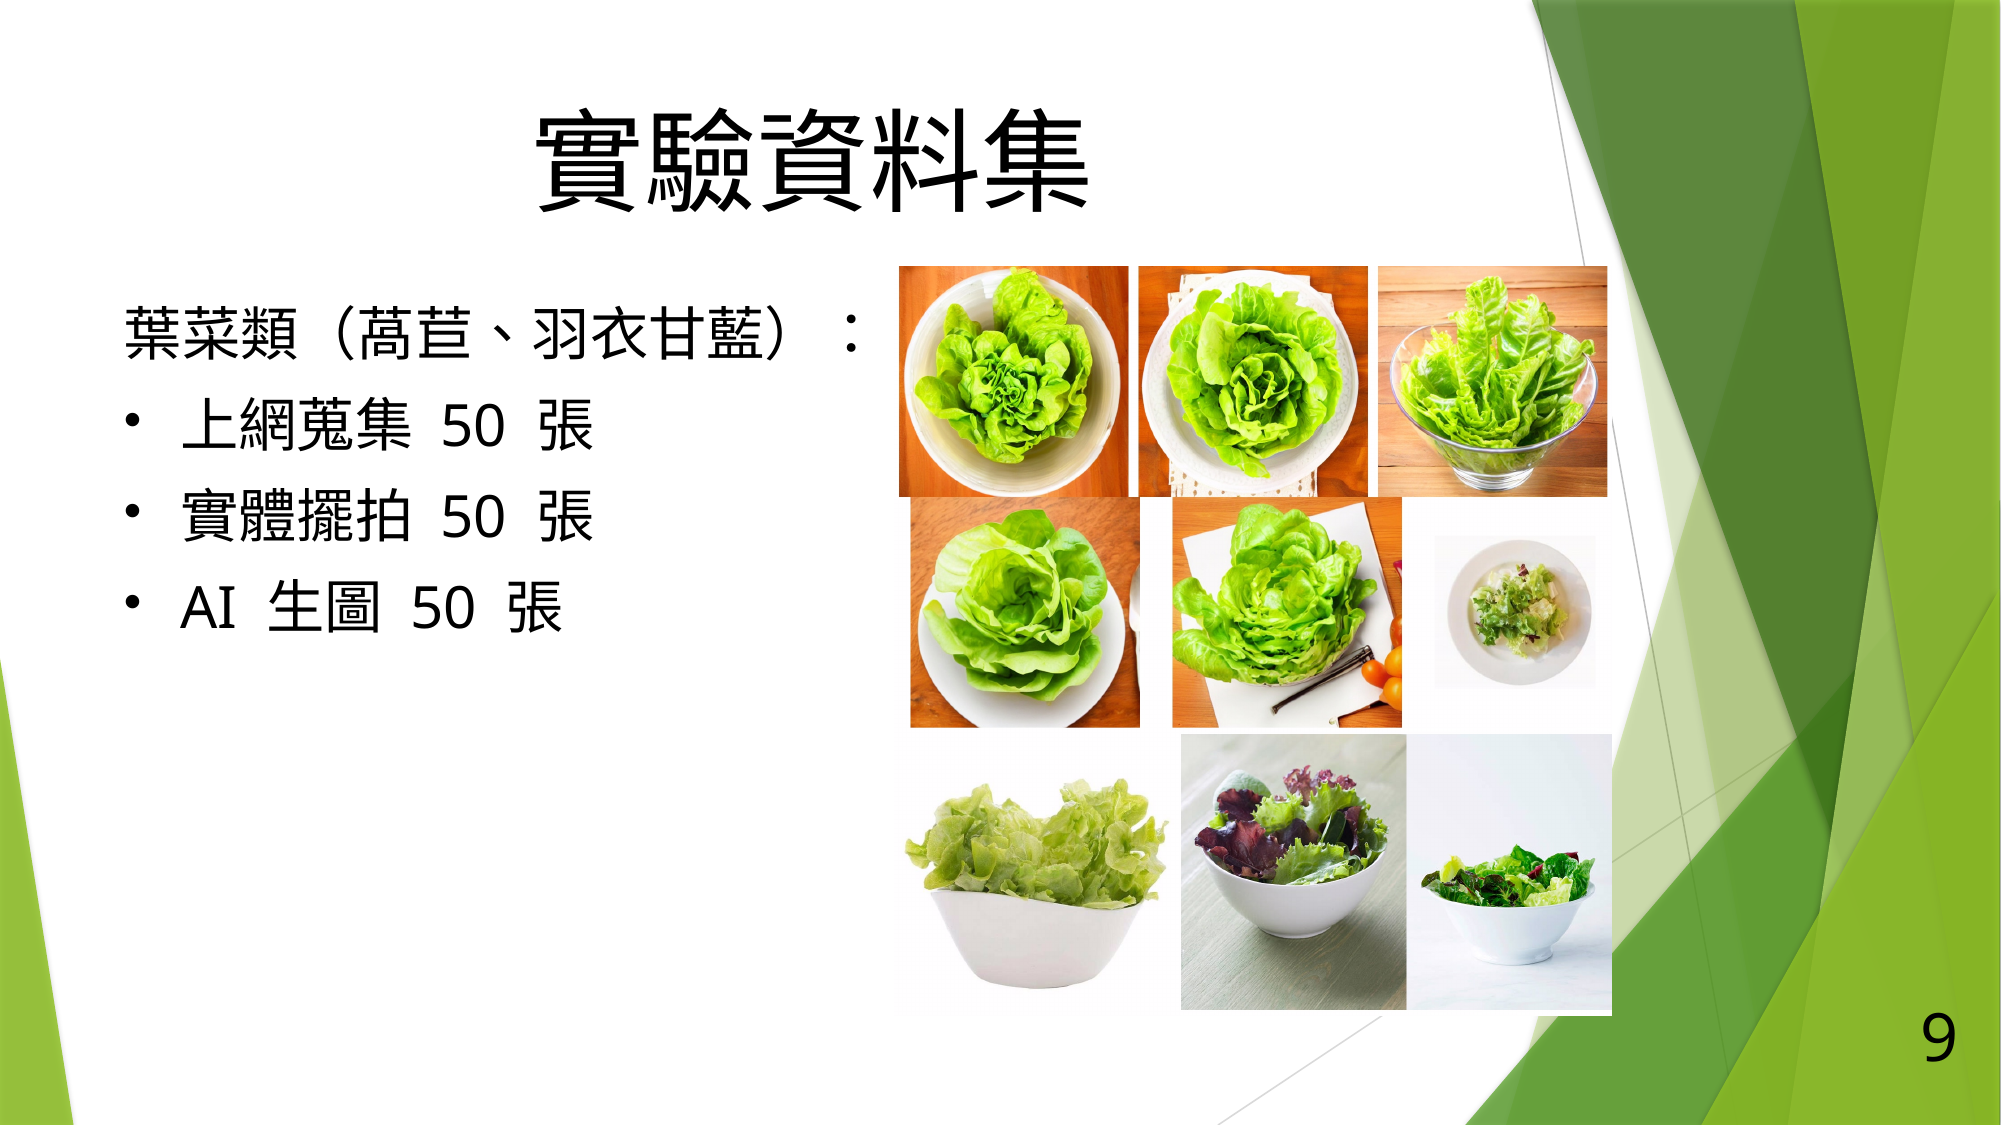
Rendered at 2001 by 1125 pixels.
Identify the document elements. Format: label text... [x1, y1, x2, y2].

slide_number 9 [1842, 1010, 1974, 1071]
footer [1462, 1014, 1793, 1075]
title 實驗資料集 [107, 50, 1519, 267]
list 葉菜類（萵苣、羽衣甘藍）： 上網蒐集 50 張 實體擺拍 50 張 AI 生圖 50 張 [108, 290, 889, 927]
picture [894, 266, 1613, 1017]
